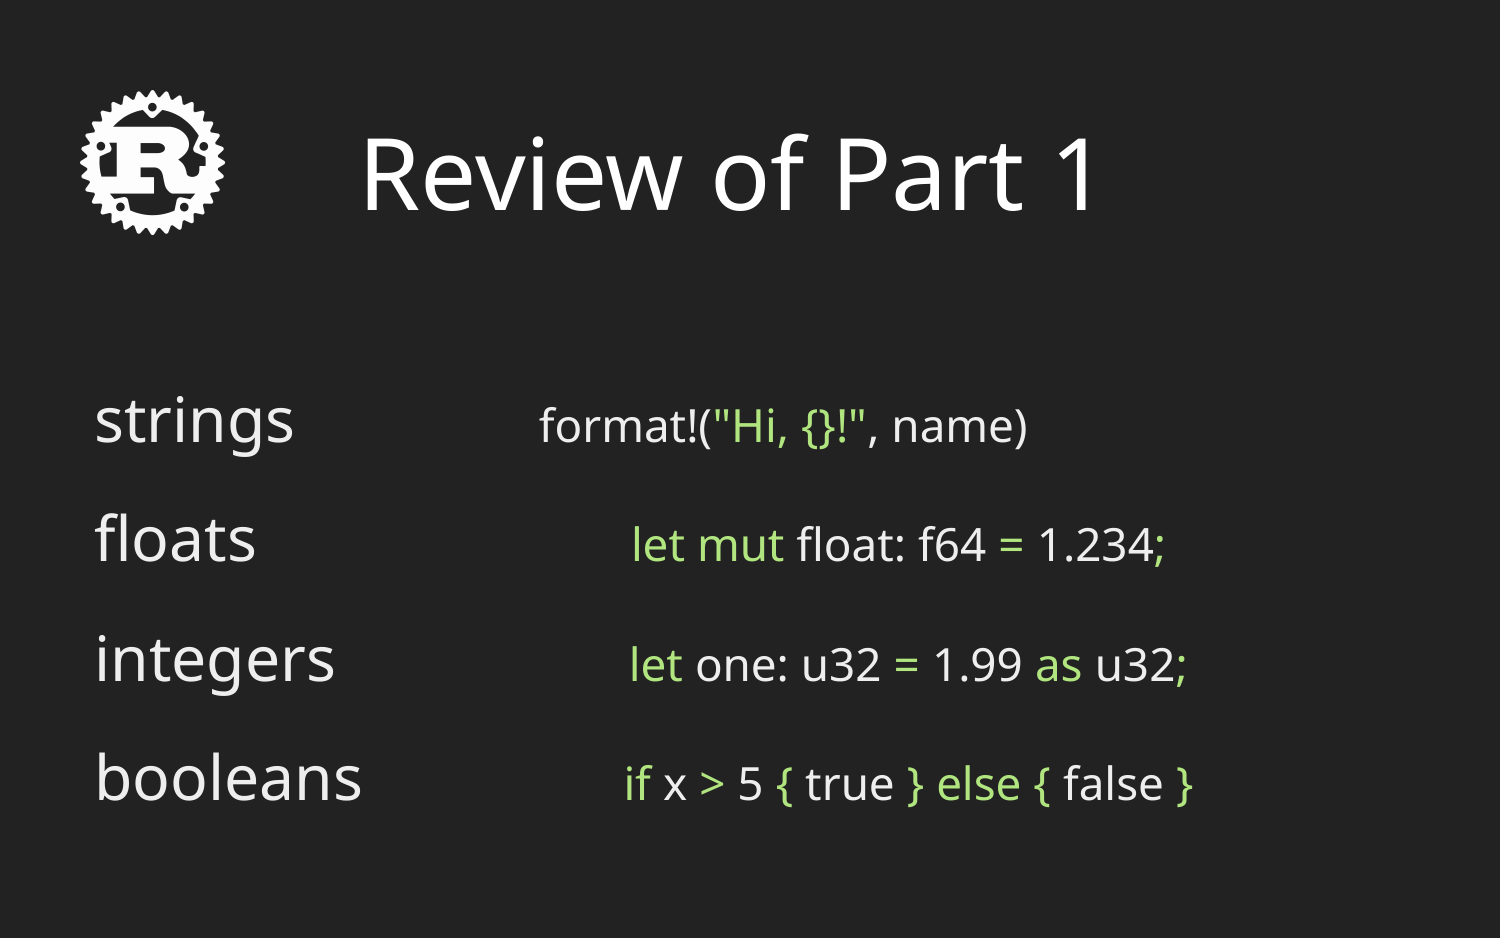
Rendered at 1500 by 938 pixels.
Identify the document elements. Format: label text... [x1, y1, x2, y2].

picture [79, 89, 226, 236]
title Review of Part 1 [343, 89, 1420, 252]
list strings format!("Hi, {}!", name) floats let mut float: f64 = 1.234; integers let one: u32 = 1.99 as u32; booleans if x > 5 { true } else { false } [79, 332, 1500, 850]
